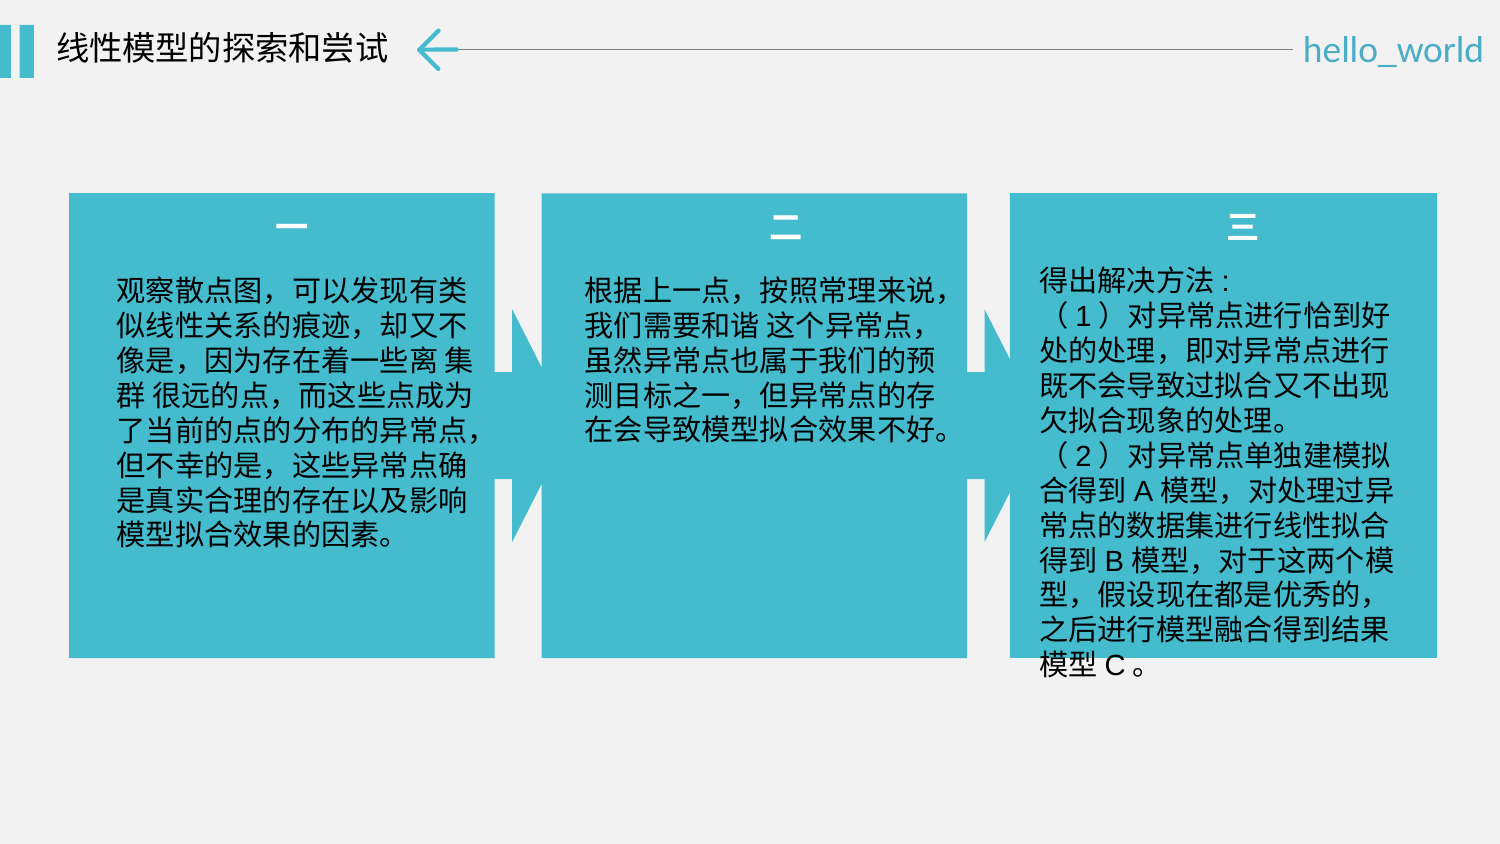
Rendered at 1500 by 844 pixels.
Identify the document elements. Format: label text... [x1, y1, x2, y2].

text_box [424, 35, 453, 64]
text_box 线性模型的探索和尝试 [41, 20, 408, 75]
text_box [68, 192, 572, 659]
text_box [1009, 192, 1443, 697]
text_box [574, 193, 1044, 659]
